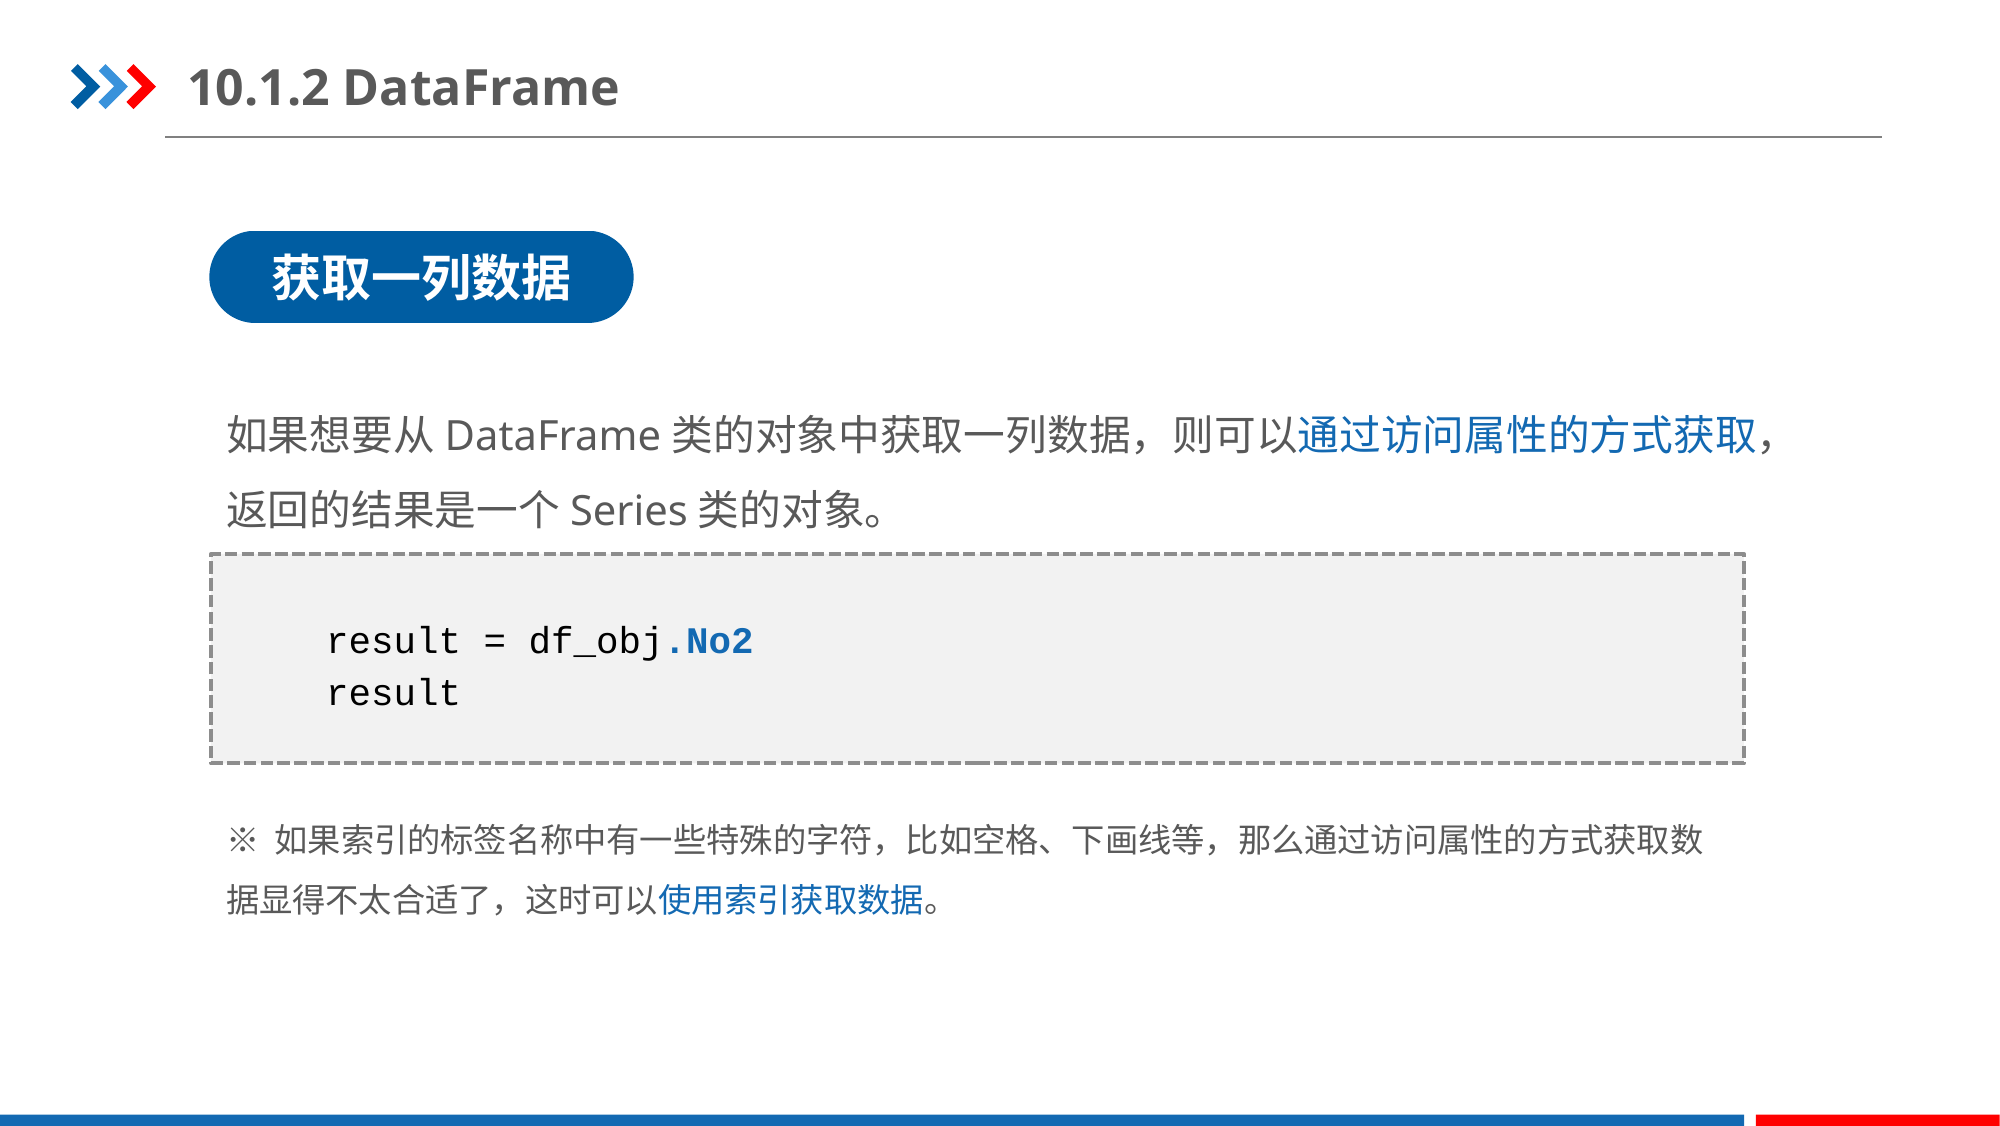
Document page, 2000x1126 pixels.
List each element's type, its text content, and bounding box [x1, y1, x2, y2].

text_box [209, 552, 1746, 765]
text_box 如果想要从DataFrame类的对象中获取一列数据，则可以通过访问属性的方式获取，返回的结果是一个Series类的对象。 [211, 376, 1780, 541]
text_box 获取一列数据 [207, 228, 636, 326]
text_box 10.1.2 DataFrame [187, 43, 870, 127]
text_box ※ 如果索引的标签名称中有一些特殊的字符，比如空格、下画线等，那么通过访问属性的方式获取数据显得不太合适了，这时可以使用索引获取数据。 [211, 791, 1744, 927]
text_box result = df_obj.No2 result [267, 602, 1678, 721]
